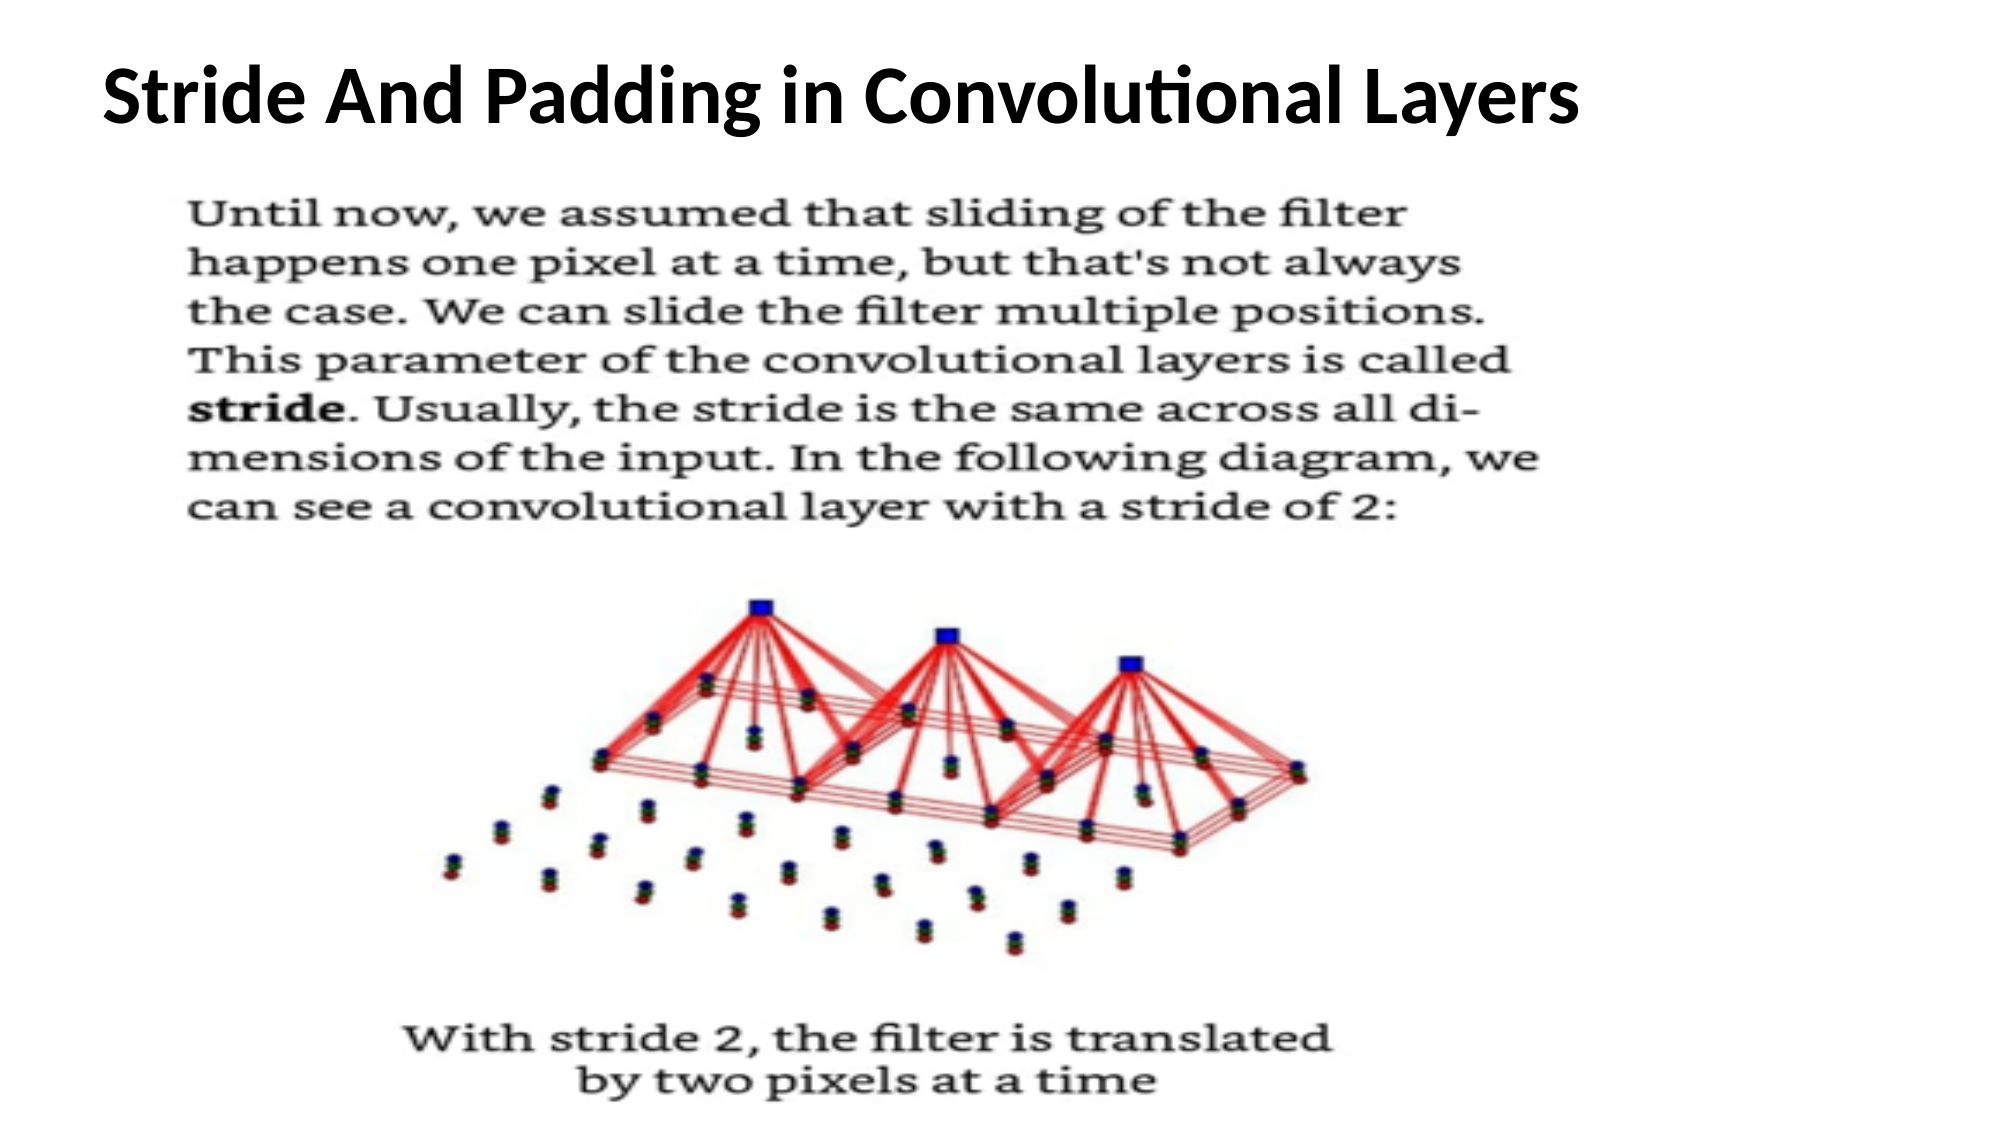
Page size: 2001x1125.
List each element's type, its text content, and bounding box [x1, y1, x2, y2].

picture [164, 174, 1606, 1125]
text_box Stride And Padding in Convolutional Layers [87, 33, 1616, 148]
